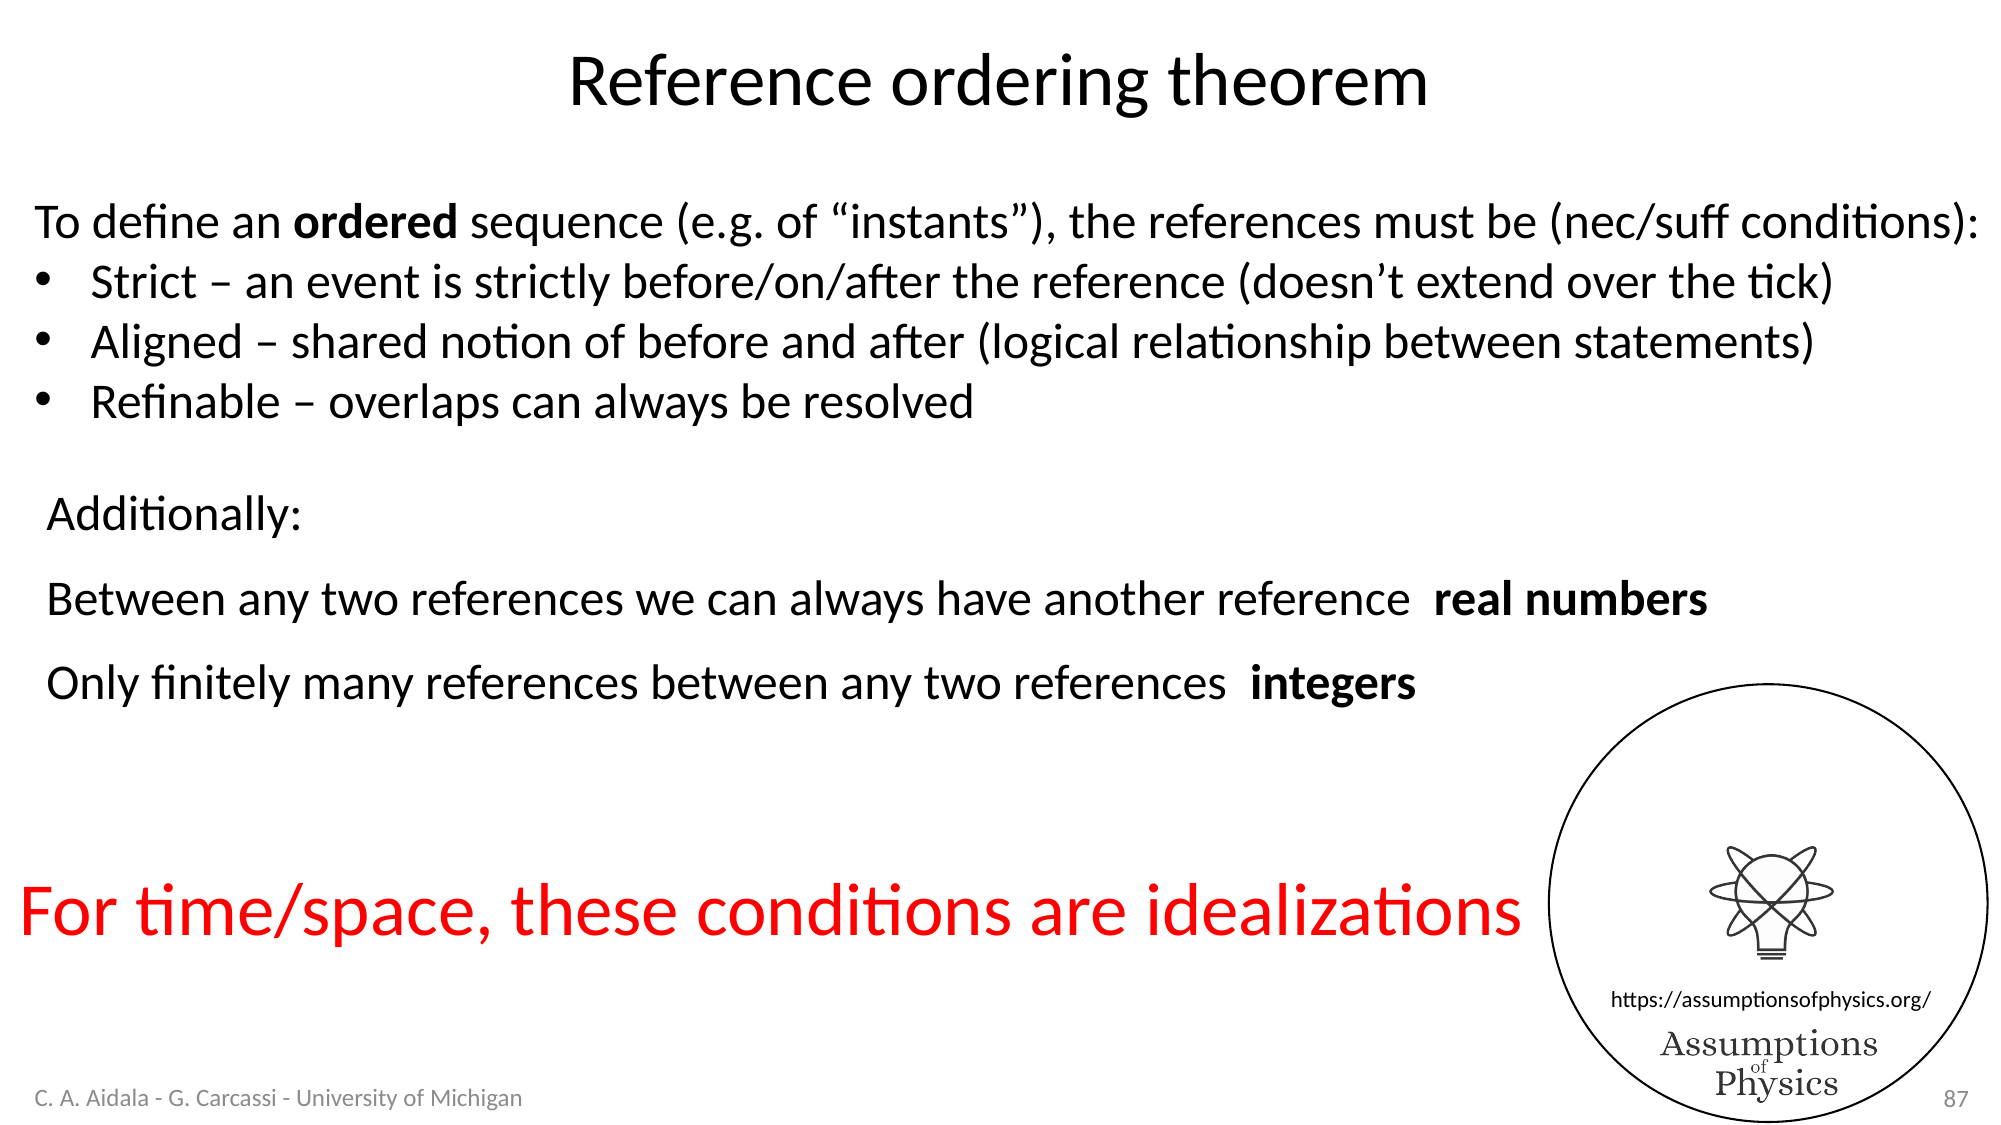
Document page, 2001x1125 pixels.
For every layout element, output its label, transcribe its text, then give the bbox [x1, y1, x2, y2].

text_box Additionally: [31, 472, 1975, 548]
text_box For time/space, these conditions are idealizations [0, 853, 1544, 959]
text_box Reference ordering theorem [0, 23, 2000, 129]
footer C. A. Aidala - G. Carcassi - University of Michigan [19, 1077, 999, 1116]
text_box To define an ordered sequence (e.g. of “instants”), the references must be (nec/suff conditions): Strict – an event is strictly before/on/after the reference (doesn’t extend over the tick) Aligned – shared notion of before and after (logical relationship between statements) Refinable – overlaps can always be resolved [19, 181, 2000, 436]
slide_number 87 [1893, 1078, 1985, 1116]
picture [1709, 846, 1834, 960]
picture [1660, 1029, 1877, 1103]
